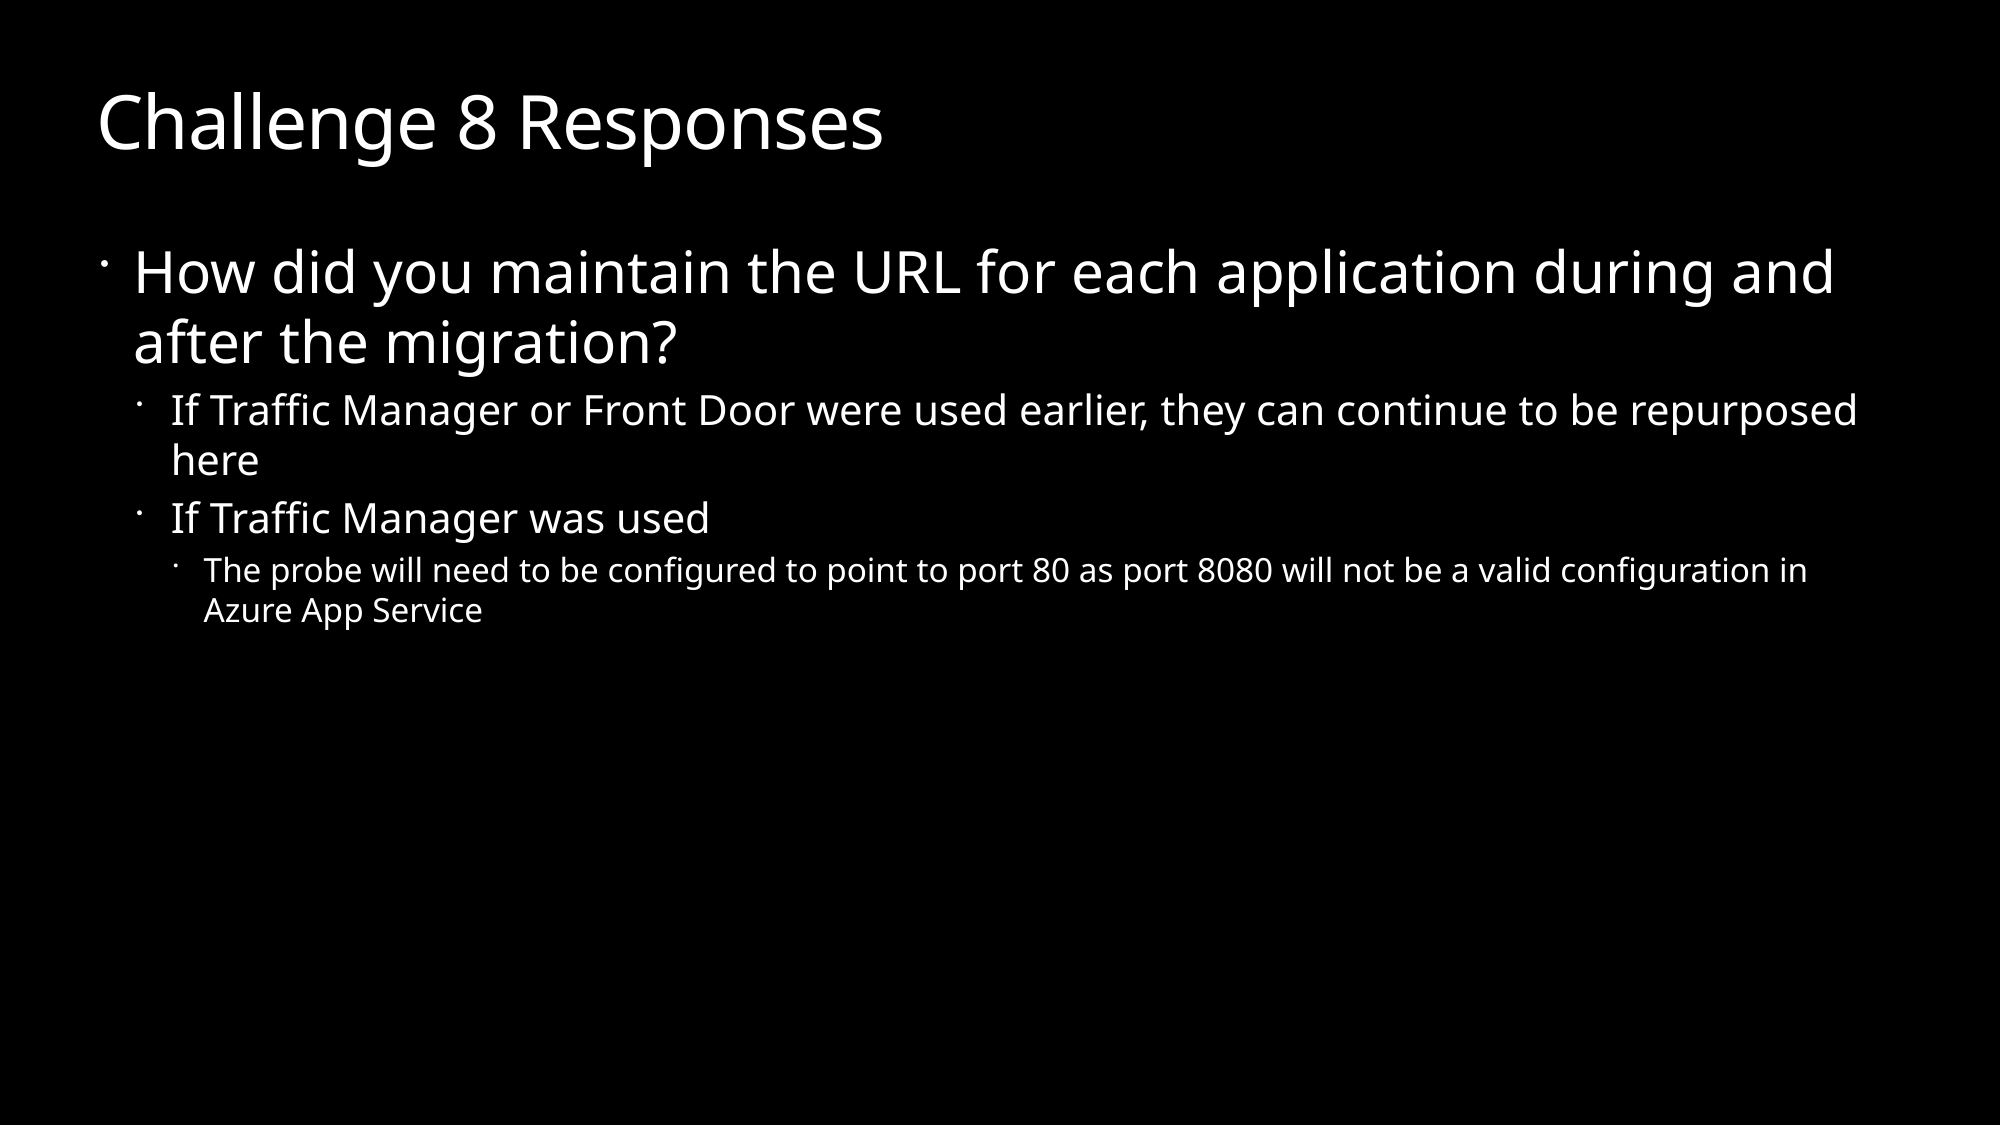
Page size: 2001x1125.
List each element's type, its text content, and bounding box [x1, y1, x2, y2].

list How did you maintain the URL for each application during and after the migration? If Traffic Manager or Front Door were used earlier, they can continue to be repurposed here If Traffic Manager was used The probe will need to be configured to point to port 80 as port 8080 will not be a valid configuration in Azure App Service [95, 235, 1904, 501]
title Challenge 8 Responses [96, 75, 1904, 166]
